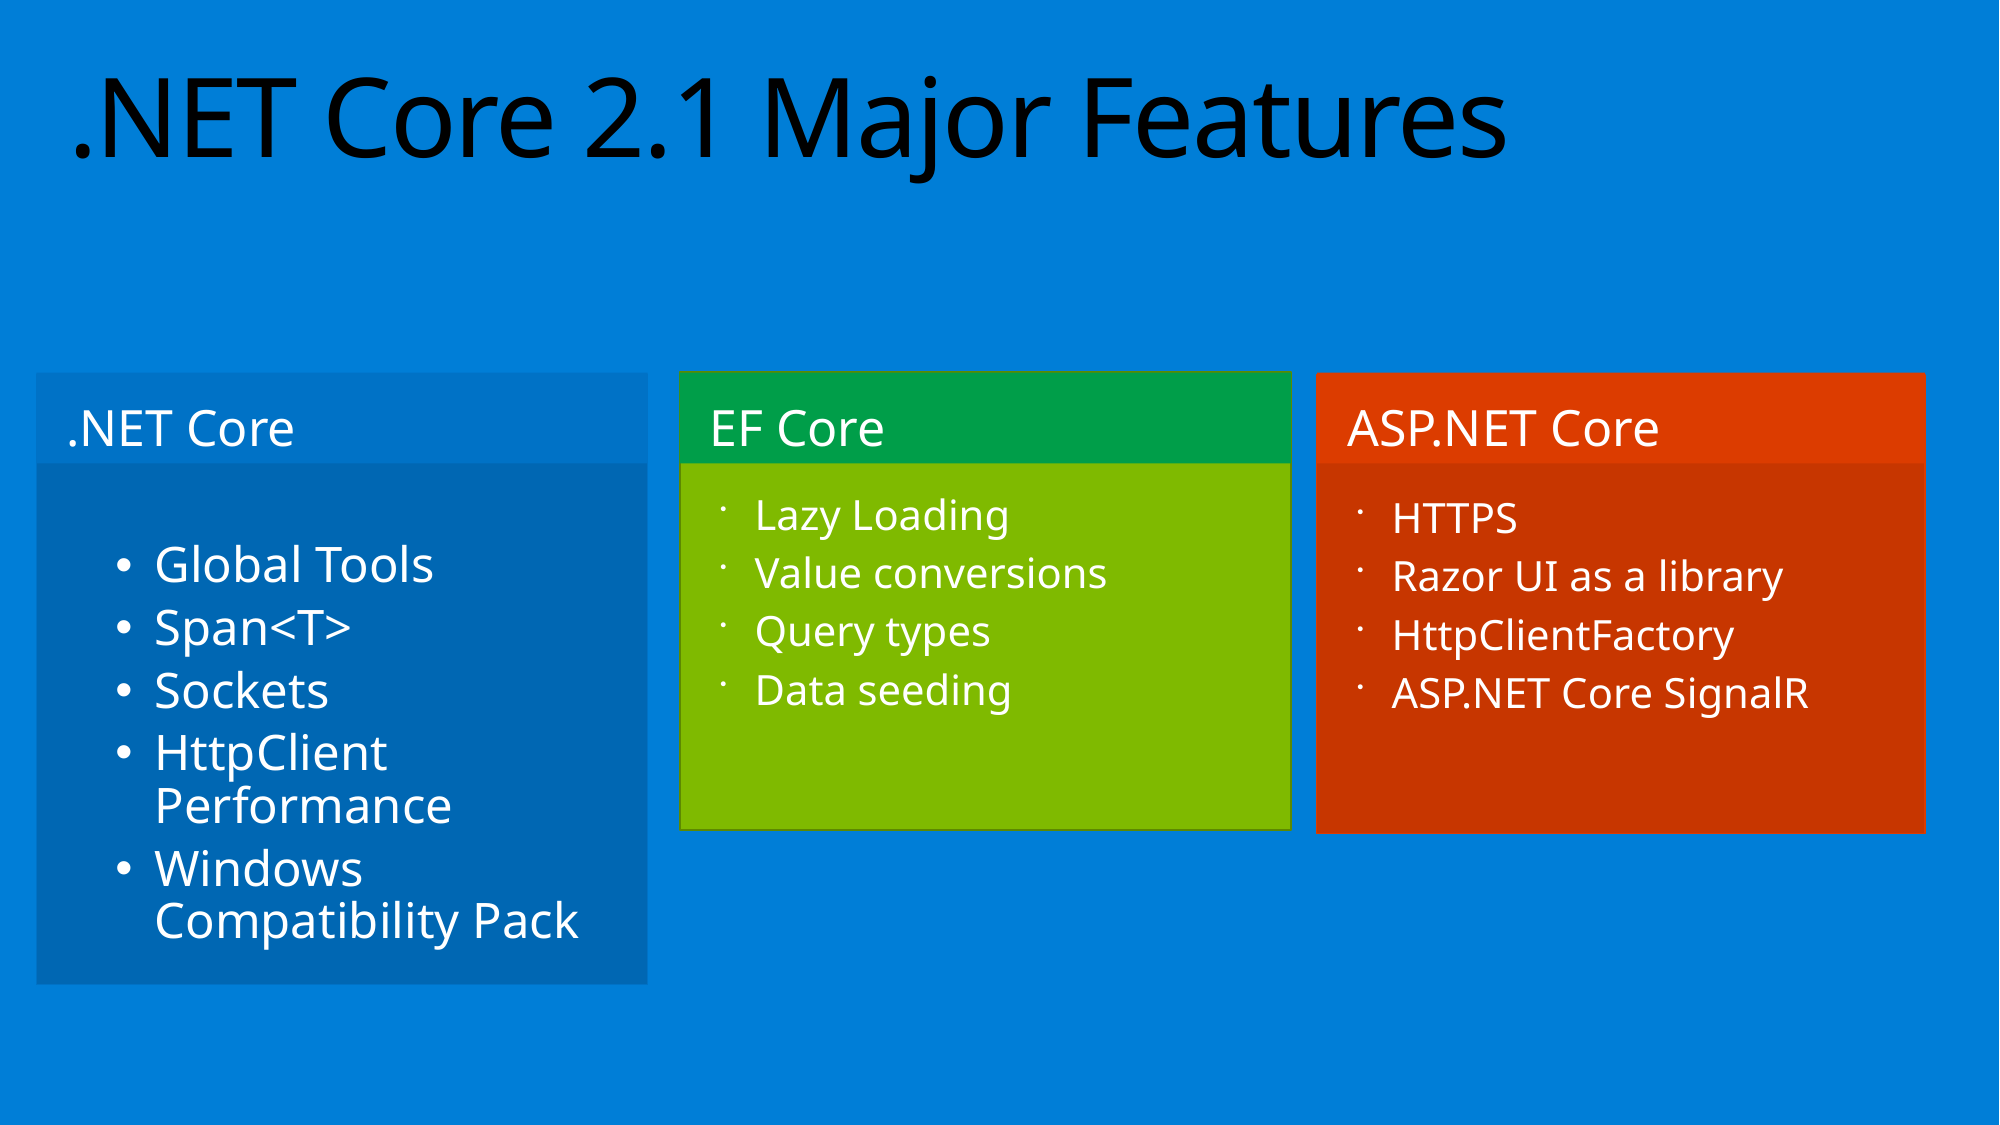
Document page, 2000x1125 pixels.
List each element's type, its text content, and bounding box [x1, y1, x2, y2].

text_box Lazy Loading Value conversions Query types Data seeding [679, 464, 1292, 831]
text_box .NET Core [36, 372, 648, 464]
text_box ASP.NET Core [1316, 372, 1926, 464]
list Global Tools Span<T> Sockets HttpClient Performance Windows Compatibility Pack [36, 464, 648, 985]
text_box HTTPS Razor UI as a library HttpClientFactory ASP.NET Core SignalR [1316, 464, 1926, 834]
text_box EF Core [679, 372, 1292, 464]
title .NET Core 2.1 Major Features [44, 47, 1956, 196]
